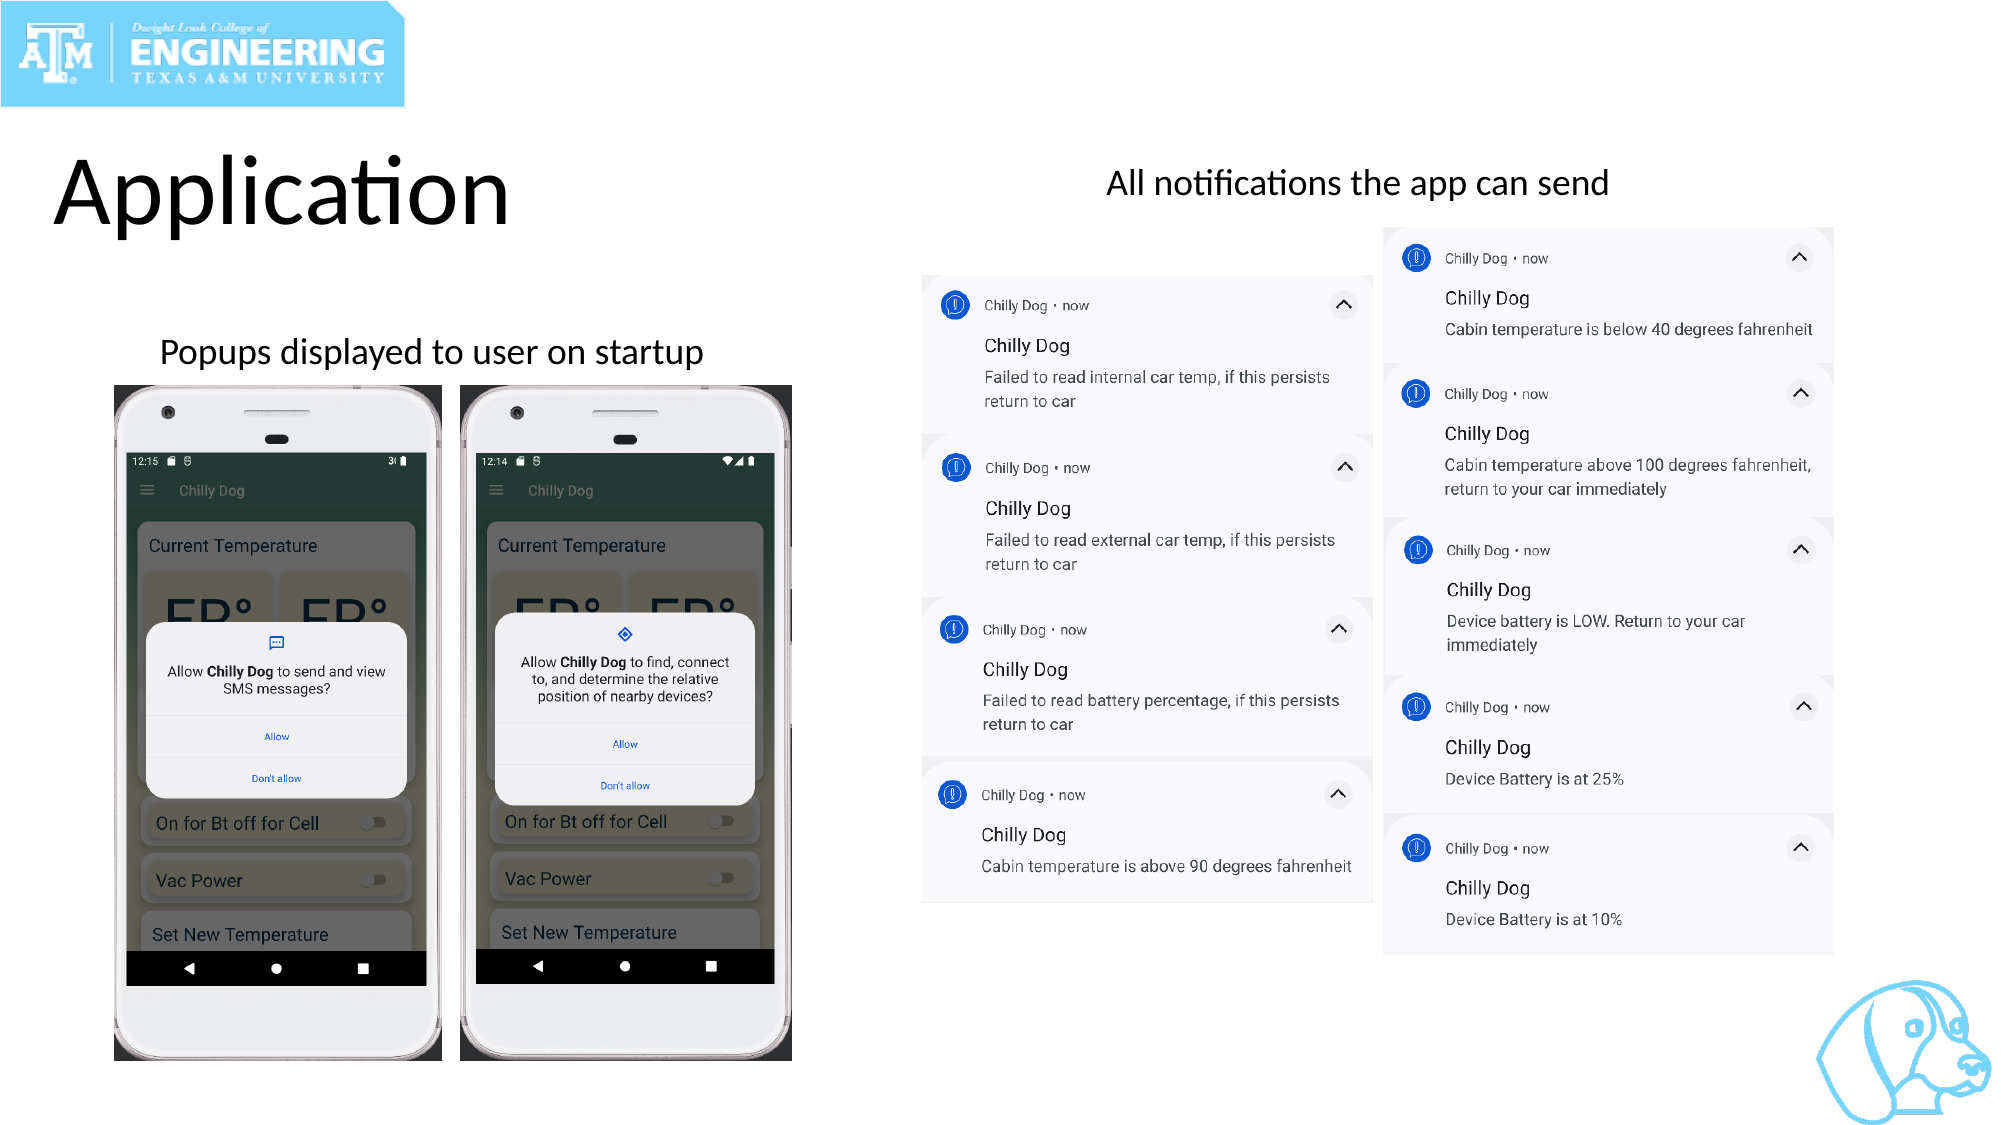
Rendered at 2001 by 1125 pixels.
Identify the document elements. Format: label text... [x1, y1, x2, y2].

text_box Popups displayed to user on startup [144, 319, 814, 380]
text_box Application [38, 116, 987, 252]
picture [1383, 227, 1834, 955]
picture [1814, 980, 2000, 1125]
picture [922, 275, 1373, 903]
picture [460, 385, 792, 1061]
text_box All notifications the app can send [1091, 150, 1717, 211]
picture [114, 385, 442, 1061]
text_box [0, 0, 407, 109]
picture [19, 23, 384, 85]
